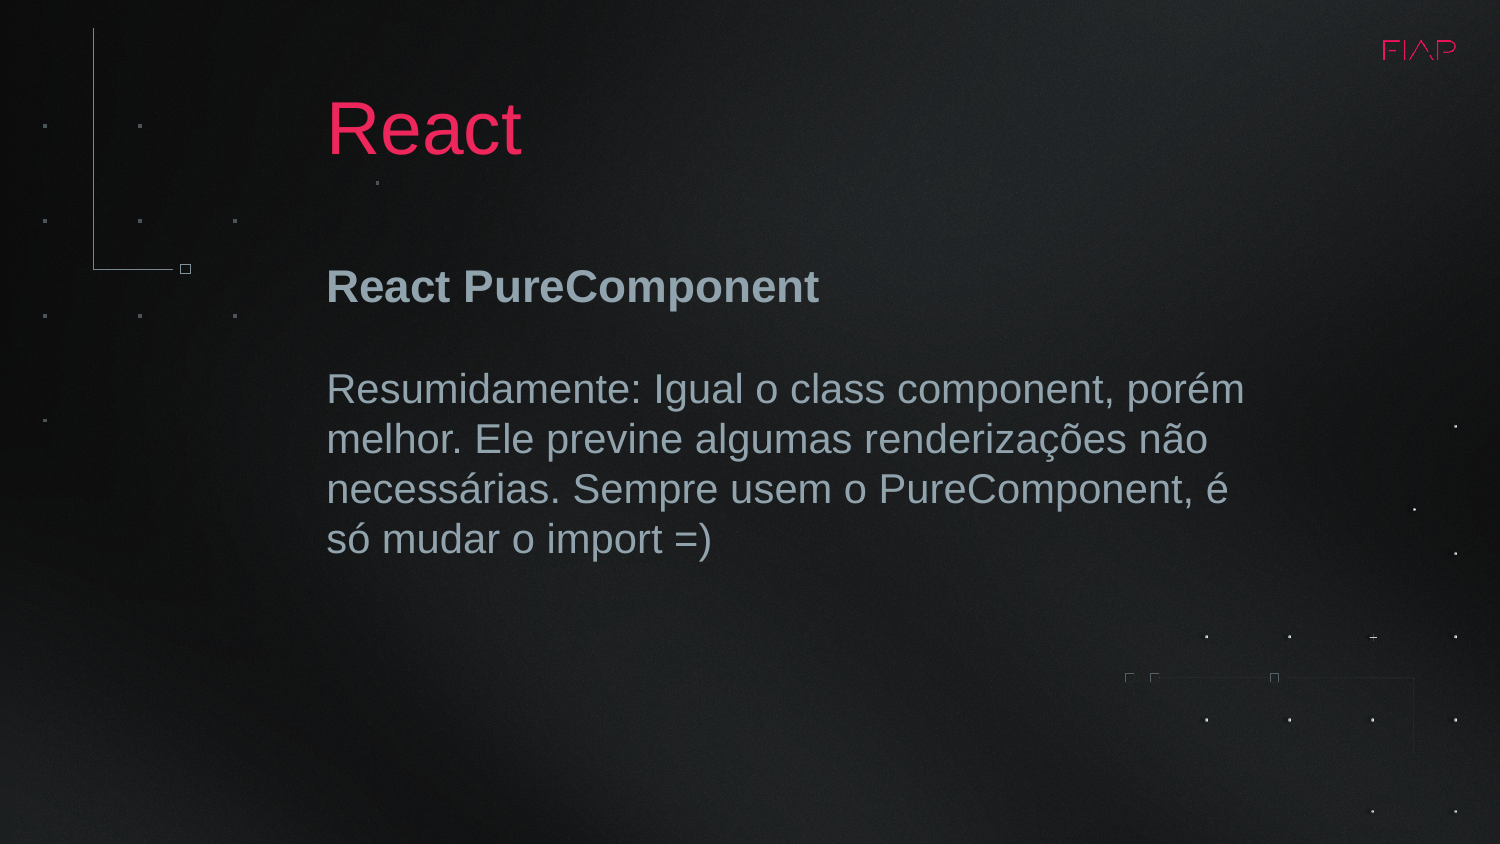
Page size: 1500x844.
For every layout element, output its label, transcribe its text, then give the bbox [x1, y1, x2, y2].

text_box React [383, 72, 1126, 177]
text_box React PureComponent Resumidamente: Igual o class component, porém melhor. Ele previne algumas renderizações não necessárias. Sempre usem o PureComponent, é só mudar o import =) [311, 249, 1292, 570]
picture [0, 0, 1500, 844]
